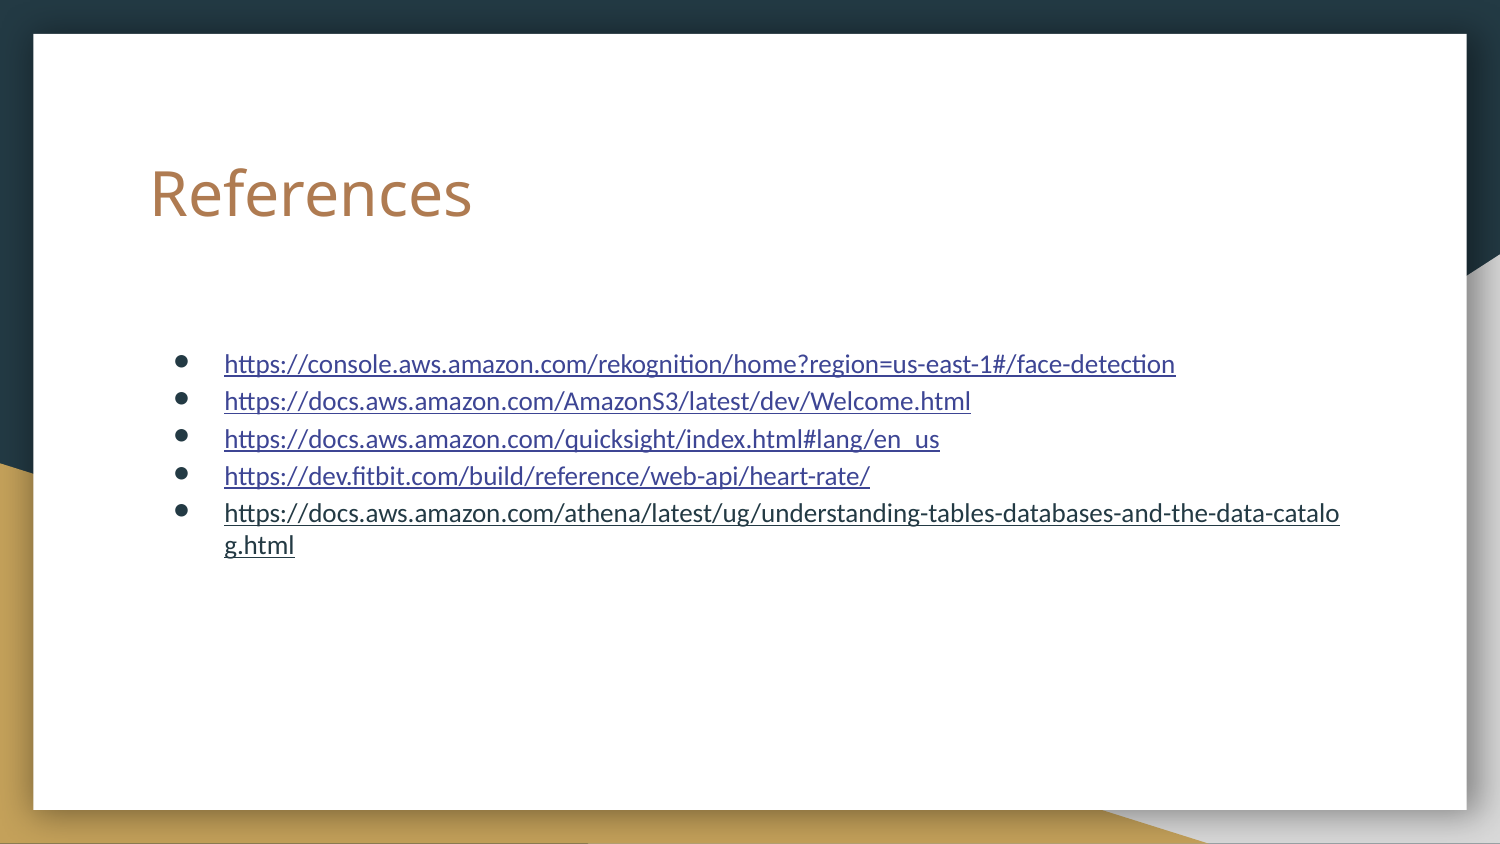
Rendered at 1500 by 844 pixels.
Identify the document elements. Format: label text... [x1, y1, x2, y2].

title References [134, 138, 1366, 296]
list https://console.aws.amazon.com/rekognition/home?region=us-east-1#/face-detection https://docs.aws.amazon.com/AmazonS3/latest/dev/Welcome.html https://docs.aws.amazon.com/quicksight/index.html#lang/en_us https://dev.fitbit.com/build/reference/web-api/heart-rate/ https://docs.aws.amazon.com/athena/latest/ug/understanding-tables-databases-and-the-data-catalog.html [134, 326, 1366, 729]
